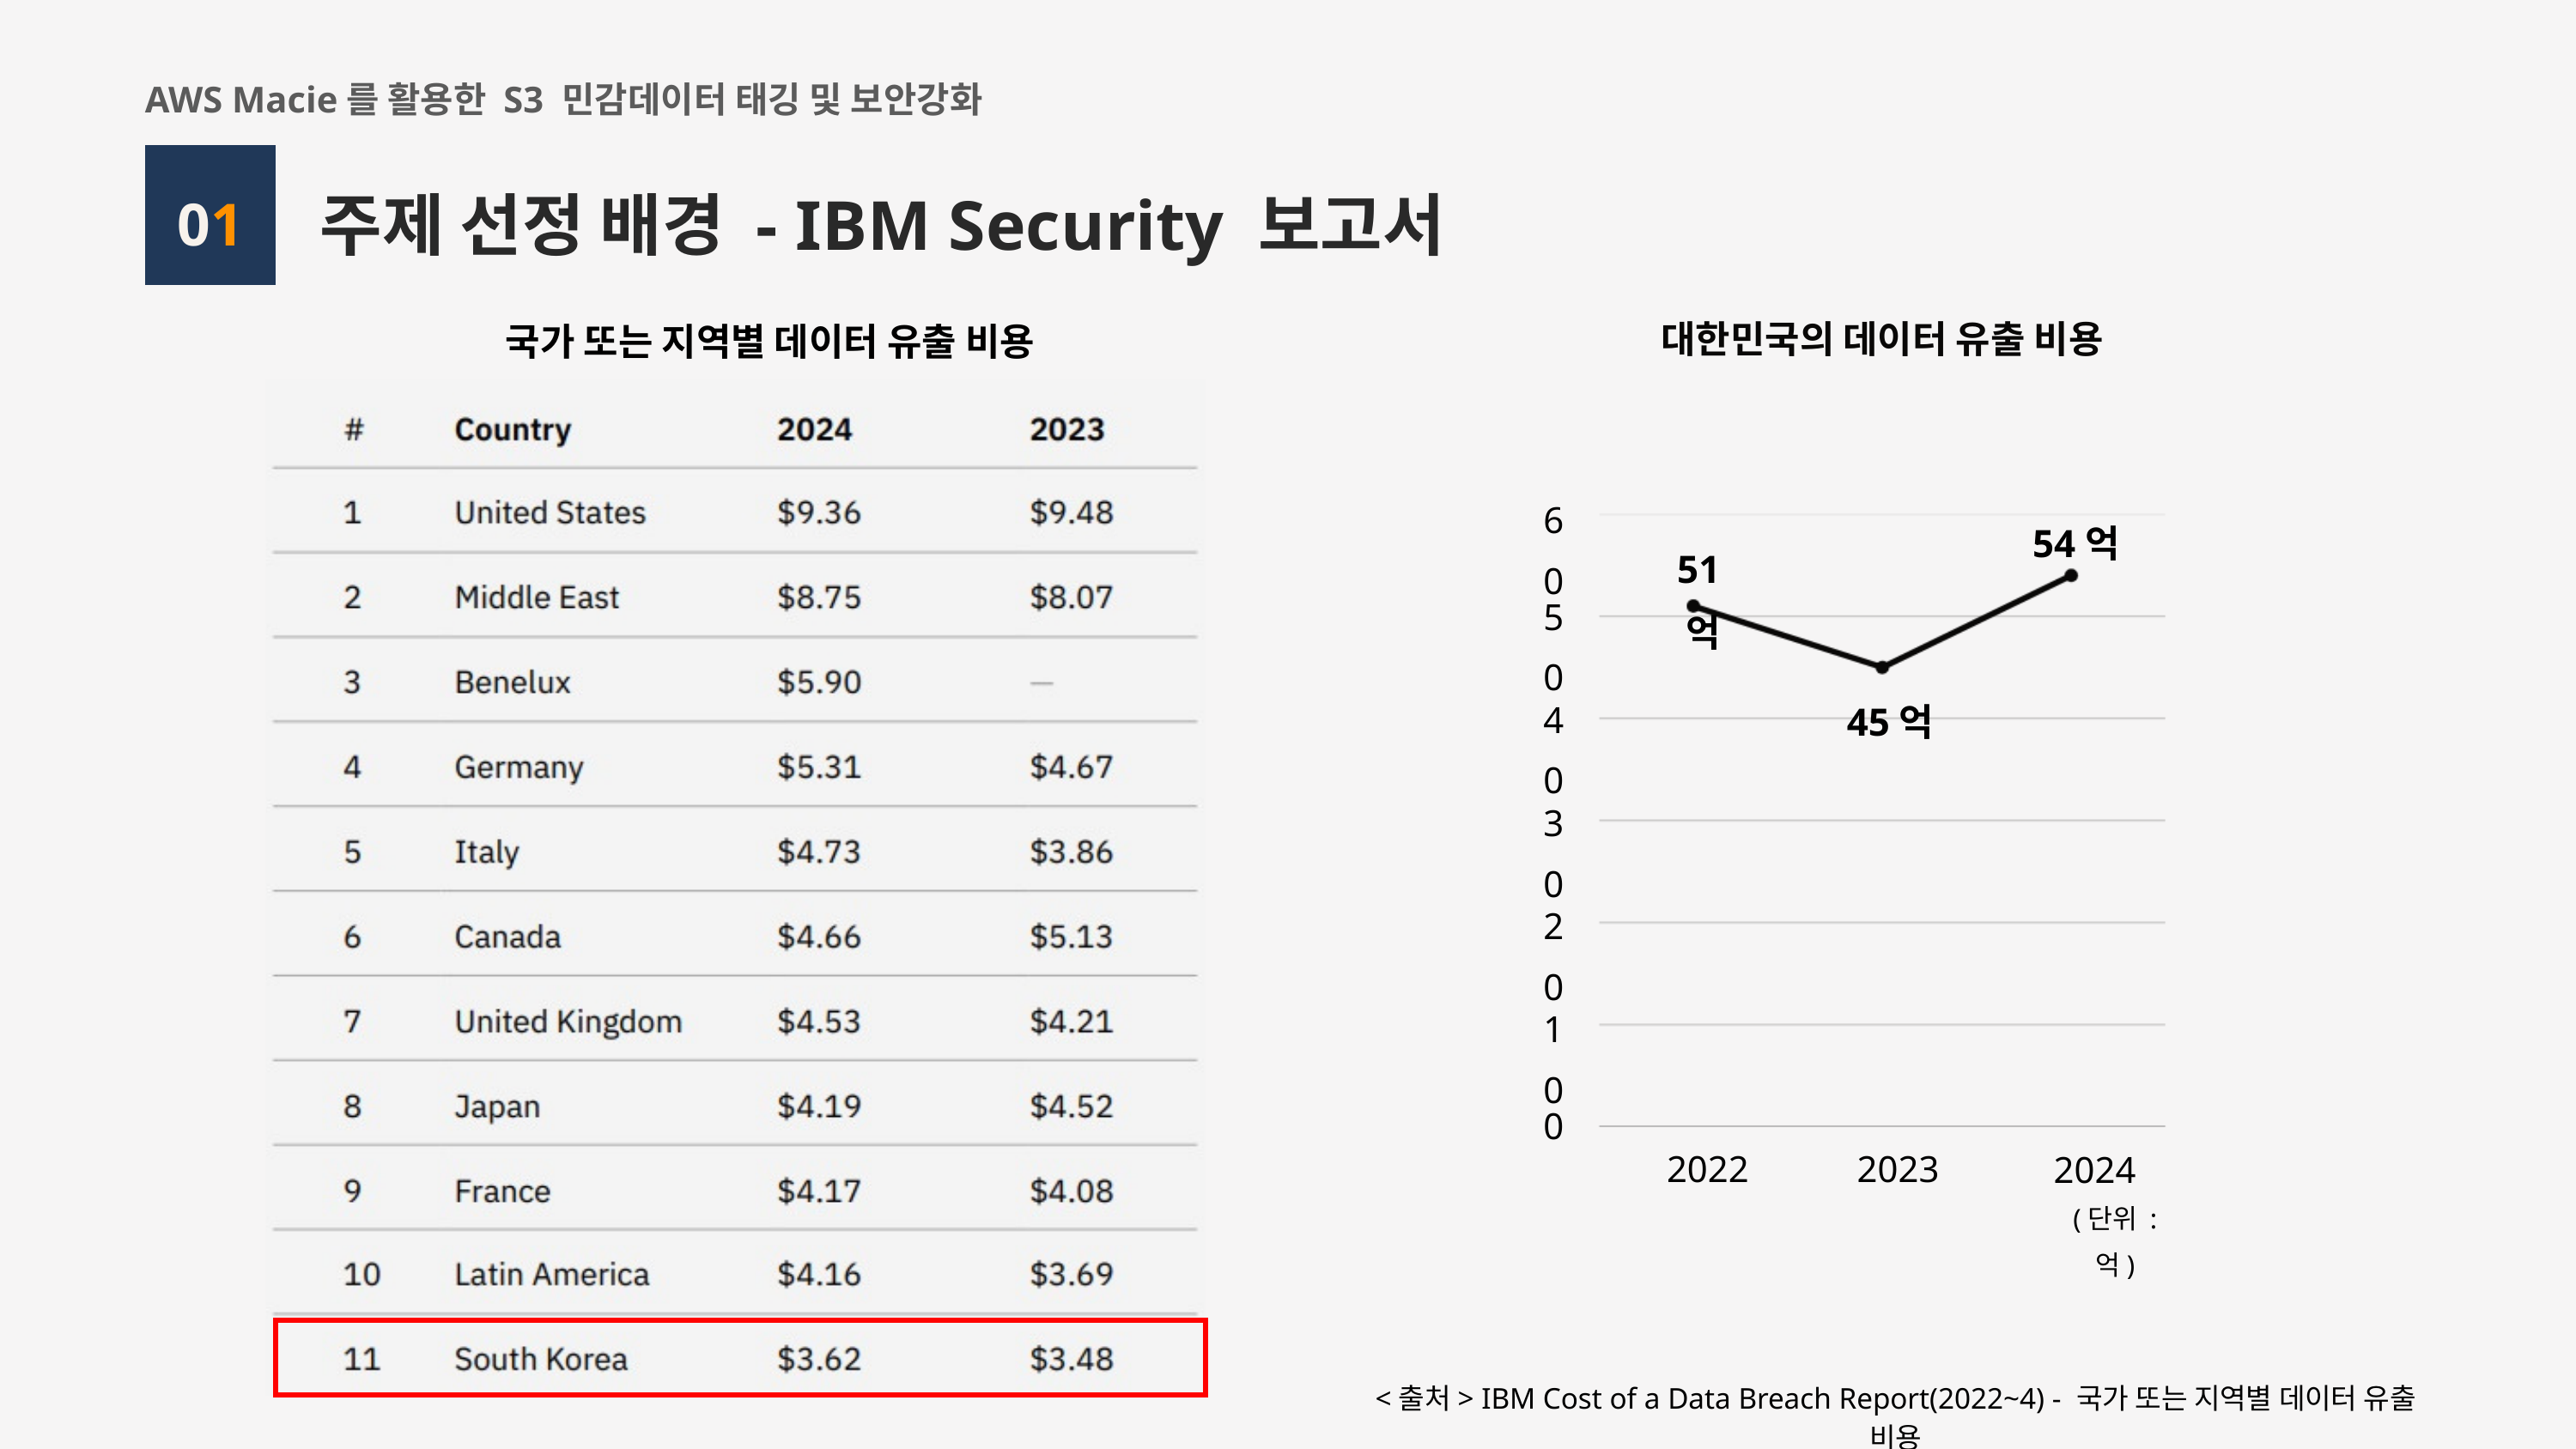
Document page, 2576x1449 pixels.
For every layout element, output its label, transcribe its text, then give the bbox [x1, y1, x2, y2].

text_box [265, 379, 1206, 1396]
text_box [275, 1319, 1206, 1396]
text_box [144, 144, 276, 286]
text_box 주제 선정 배경 - IBM Security 보고서 [319, 149, 1503, 264]
text_box 국가 또는 지역별 데이터 유출 비용 [468, 300, 1073, 364]
text_box <출처> IBM Cost of a Data Breach Report(2022~4) - 국가 또는 지역별 데이터 유출 비용 [1360, 1374, 2432, 1449]
text_box (단위 : 억) [2051, 1196, 2179, 1281]
text_box 대한민국의 데이터 유출 비용 [1658, 307, 2107, 361]
text_box AWS Macie를 활용한 S3 민감데이터 태깅 및 보안강화 [144, 70, 1595, 121]
picture [1538, 453, 2227, 1189]
